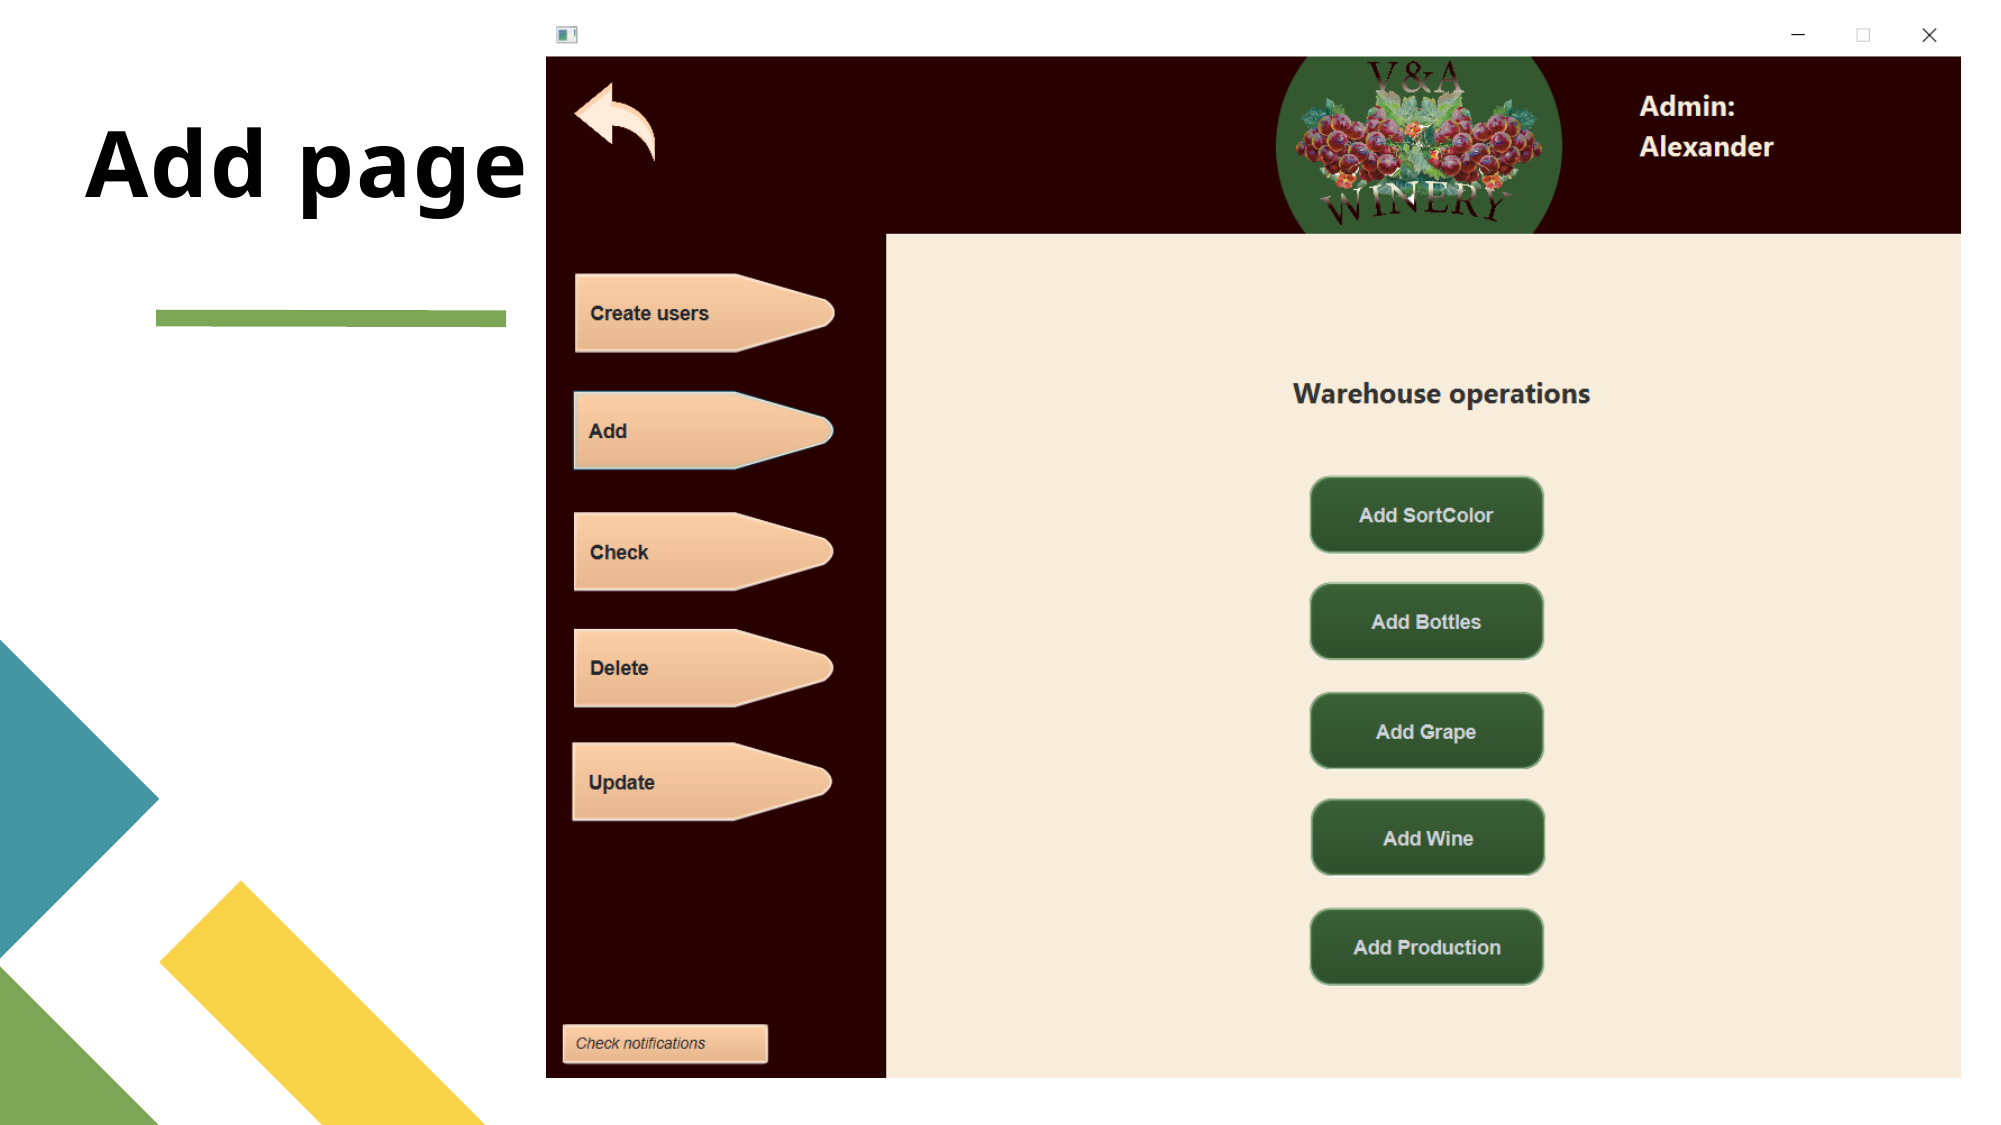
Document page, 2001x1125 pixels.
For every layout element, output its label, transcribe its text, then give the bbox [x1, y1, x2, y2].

picture [546, 15, 1961, 1078]
title Add page [85, 116, 546, 218]
